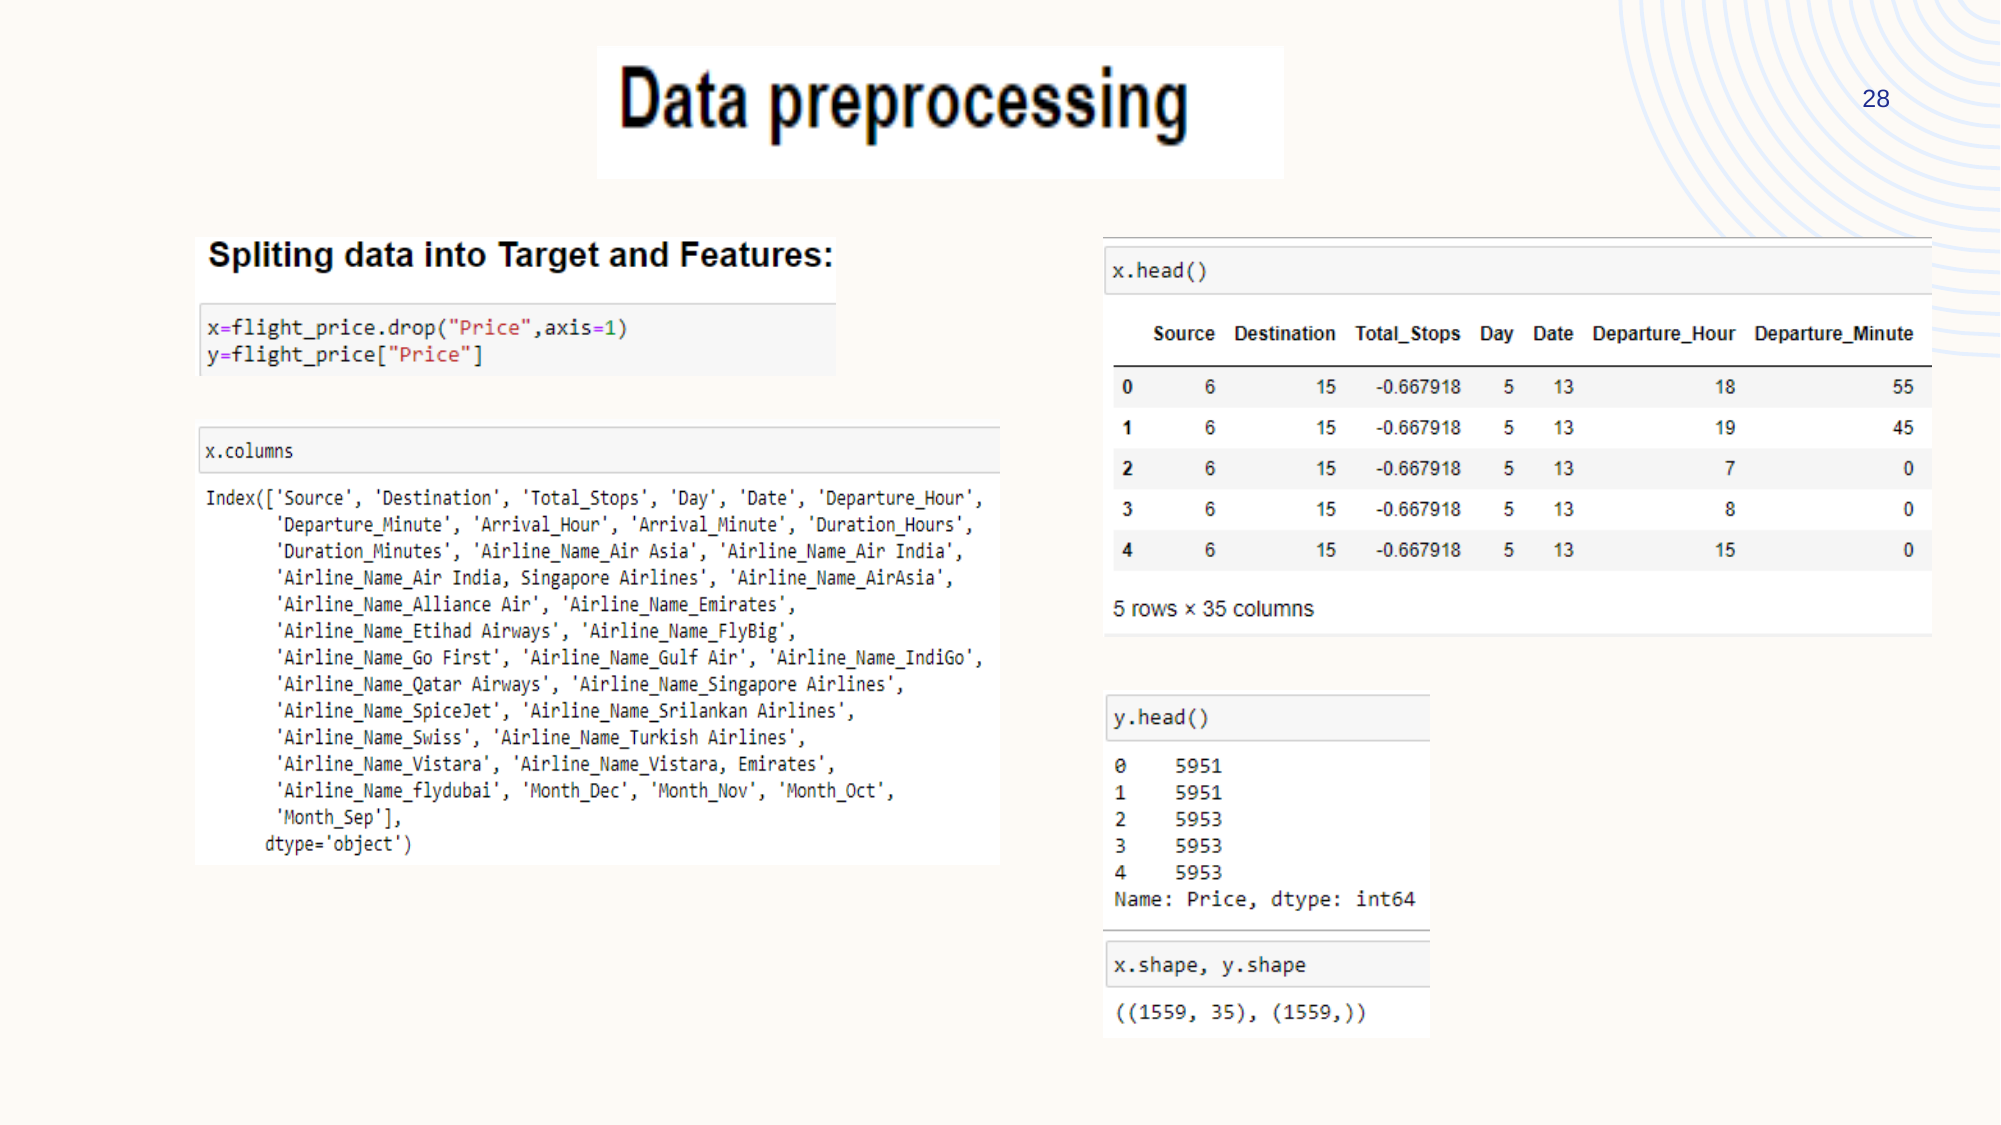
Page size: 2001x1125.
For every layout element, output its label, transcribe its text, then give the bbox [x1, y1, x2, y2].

slide_number 28 [1795, 75, 1958, 120]
picture [597, 46, 1284, 179]
picture [1103, 690, 1430, 1038]
picture [194, 419, 1000, 865]
picture [195, 237, 836, 376]
picture [1103, 237, 1932, 637]
